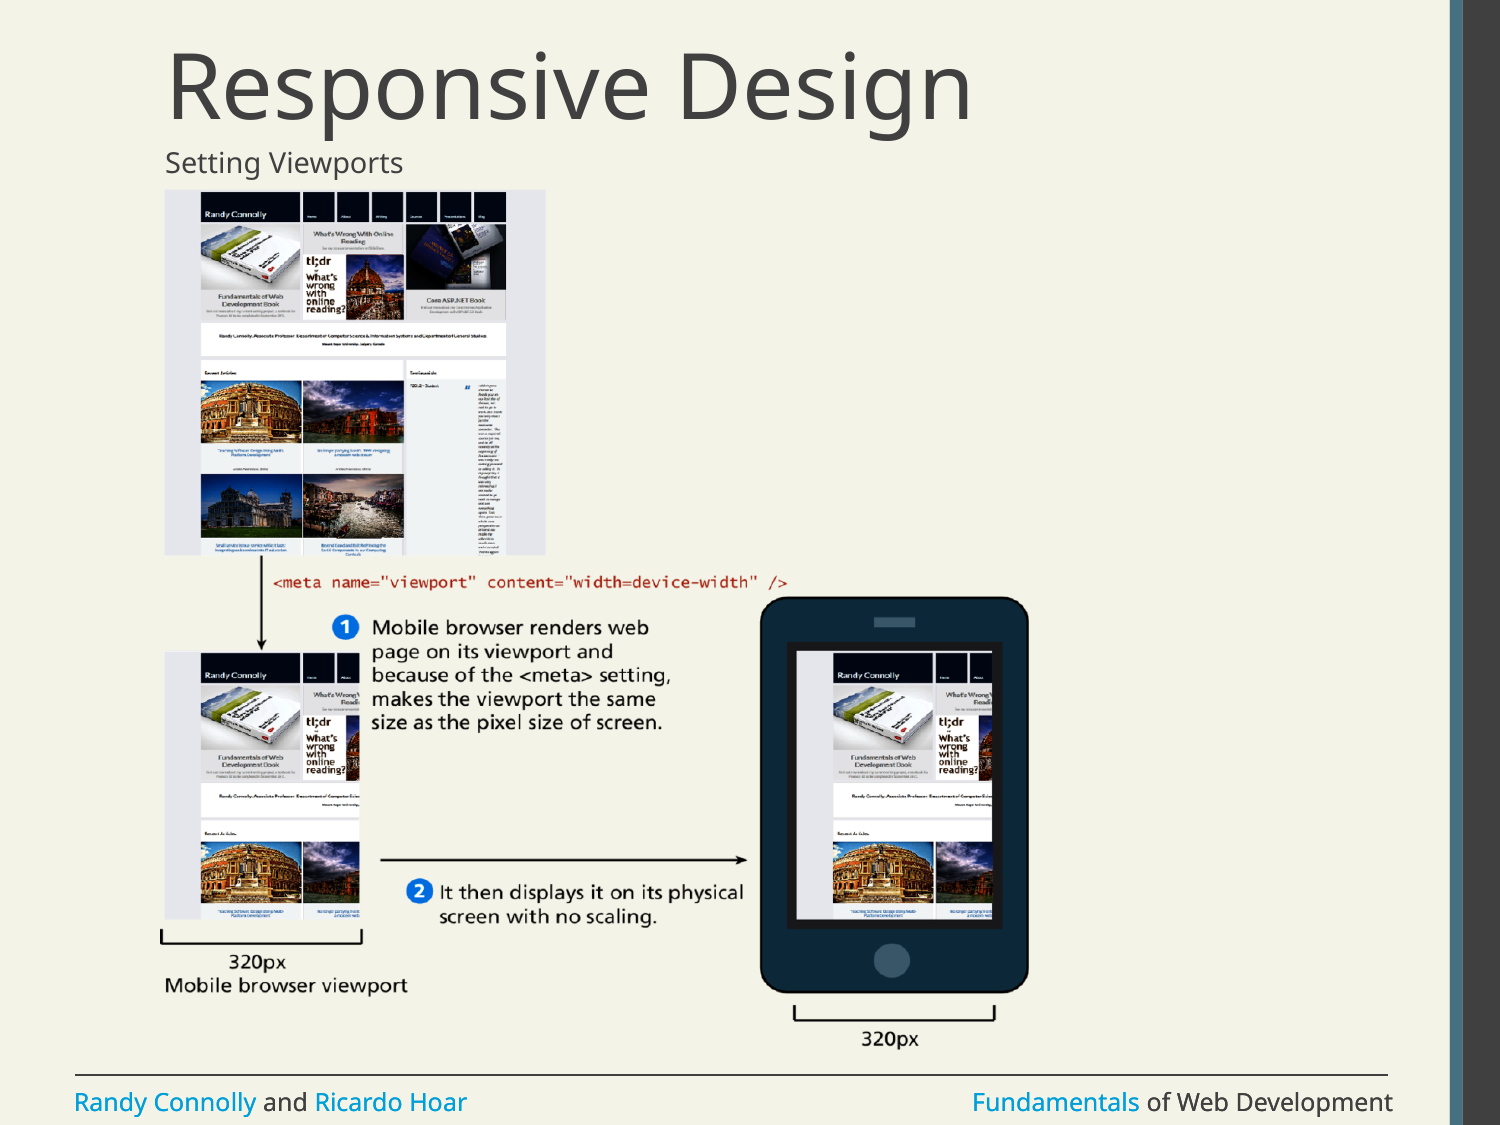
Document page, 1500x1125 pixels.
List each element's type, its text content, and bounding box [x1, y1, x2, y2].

list Setting Viewports [150, 137, 1200, 188]
title Responsive Design [150, 20, 1425, 188]
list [24, 189, 1313, 1051]
